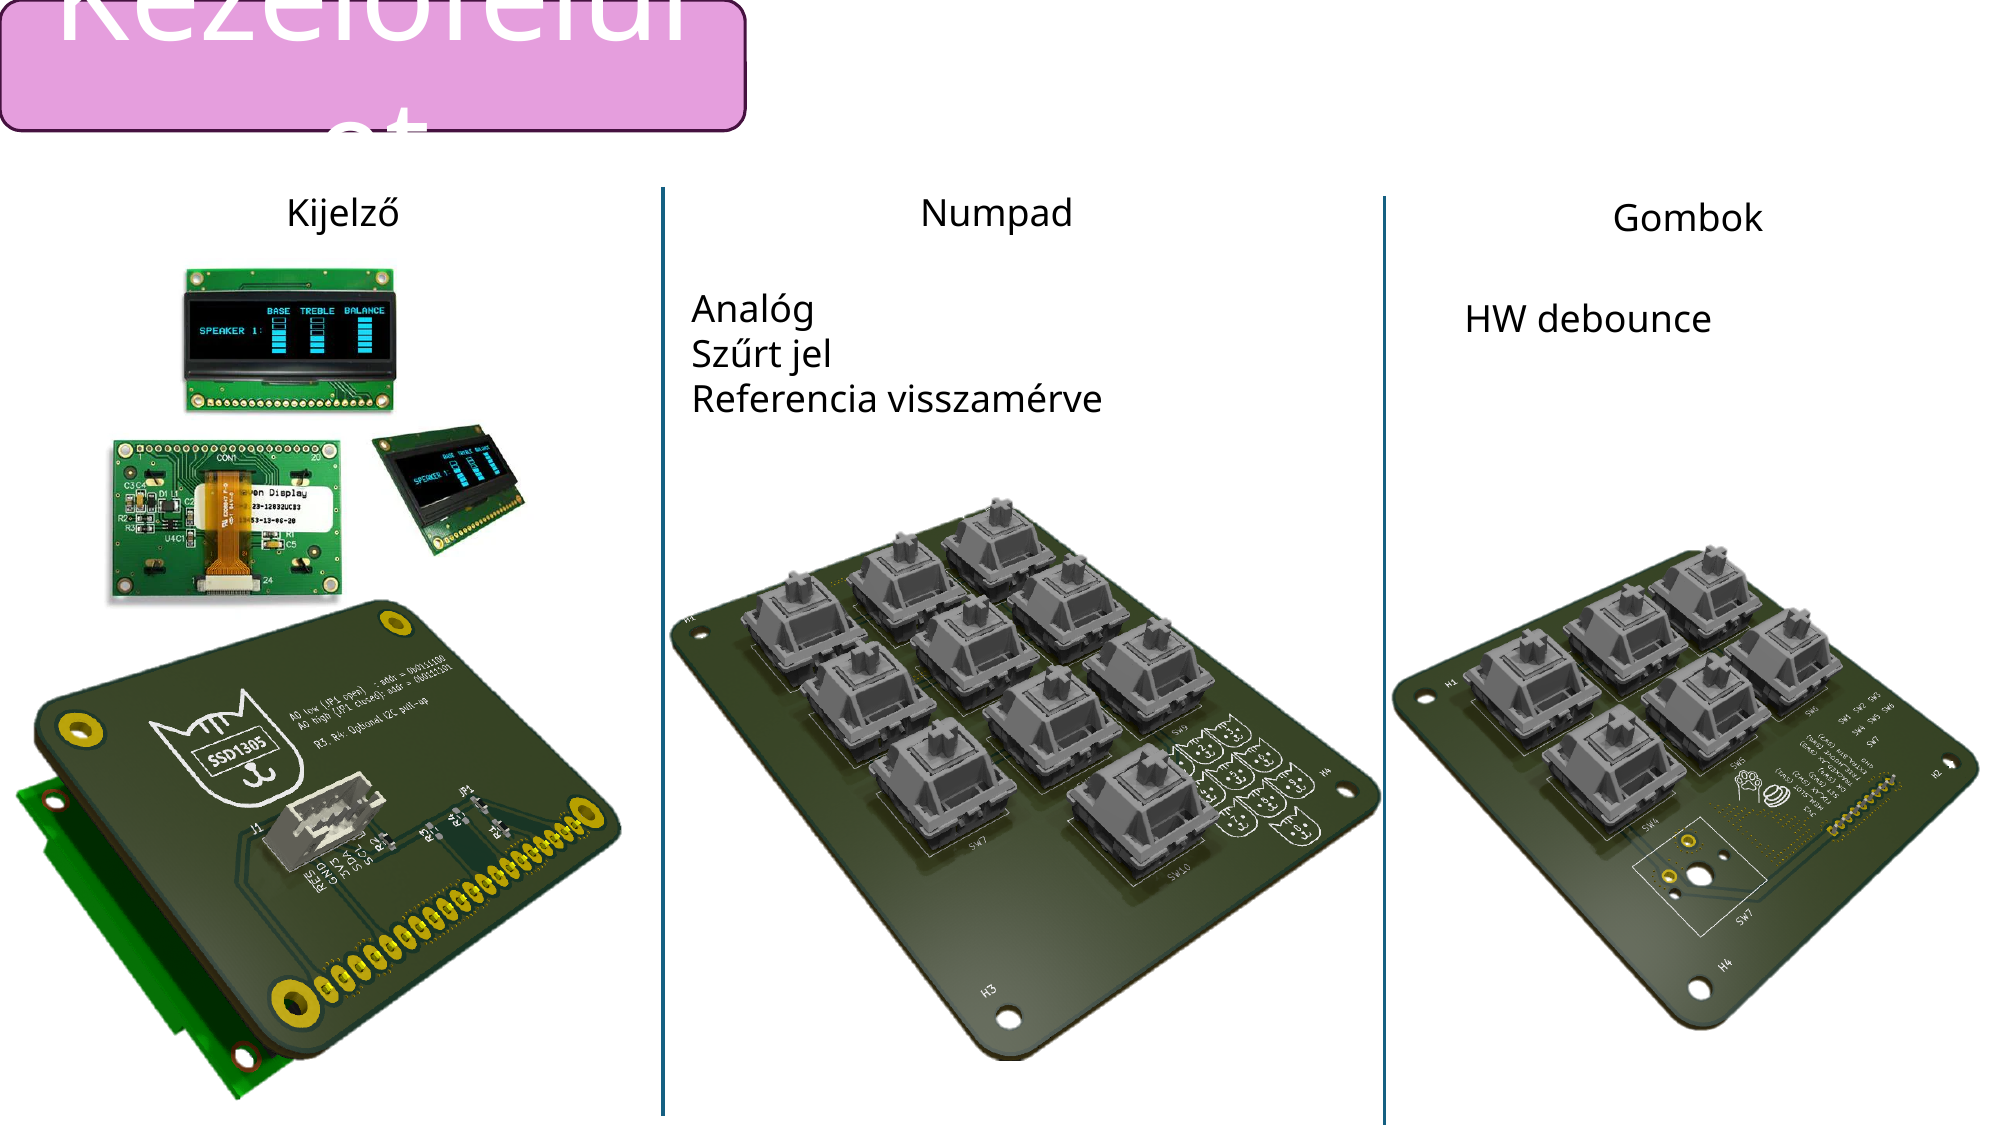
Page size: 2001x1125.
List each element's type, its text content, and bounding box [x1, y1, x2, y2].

text_box Numpad [905, 182, 1089, 242]
text_box Kijelző [271, 182, 415, 242]
picture [11, 258, 662, 1109]
picture [664, 484, 1383, 1091]
text_box Gombok [1597, 186, 1779, 247]
text_box Analóg Szűrt jel Referencia visszamérve [676, 277, 1119, 428]
text_box HW debounce [1449, 287, 1728, 348]
picture [1386, 484, 1996, 1091]
text_box Kezelőfelület [0, 0, 747, 133]
